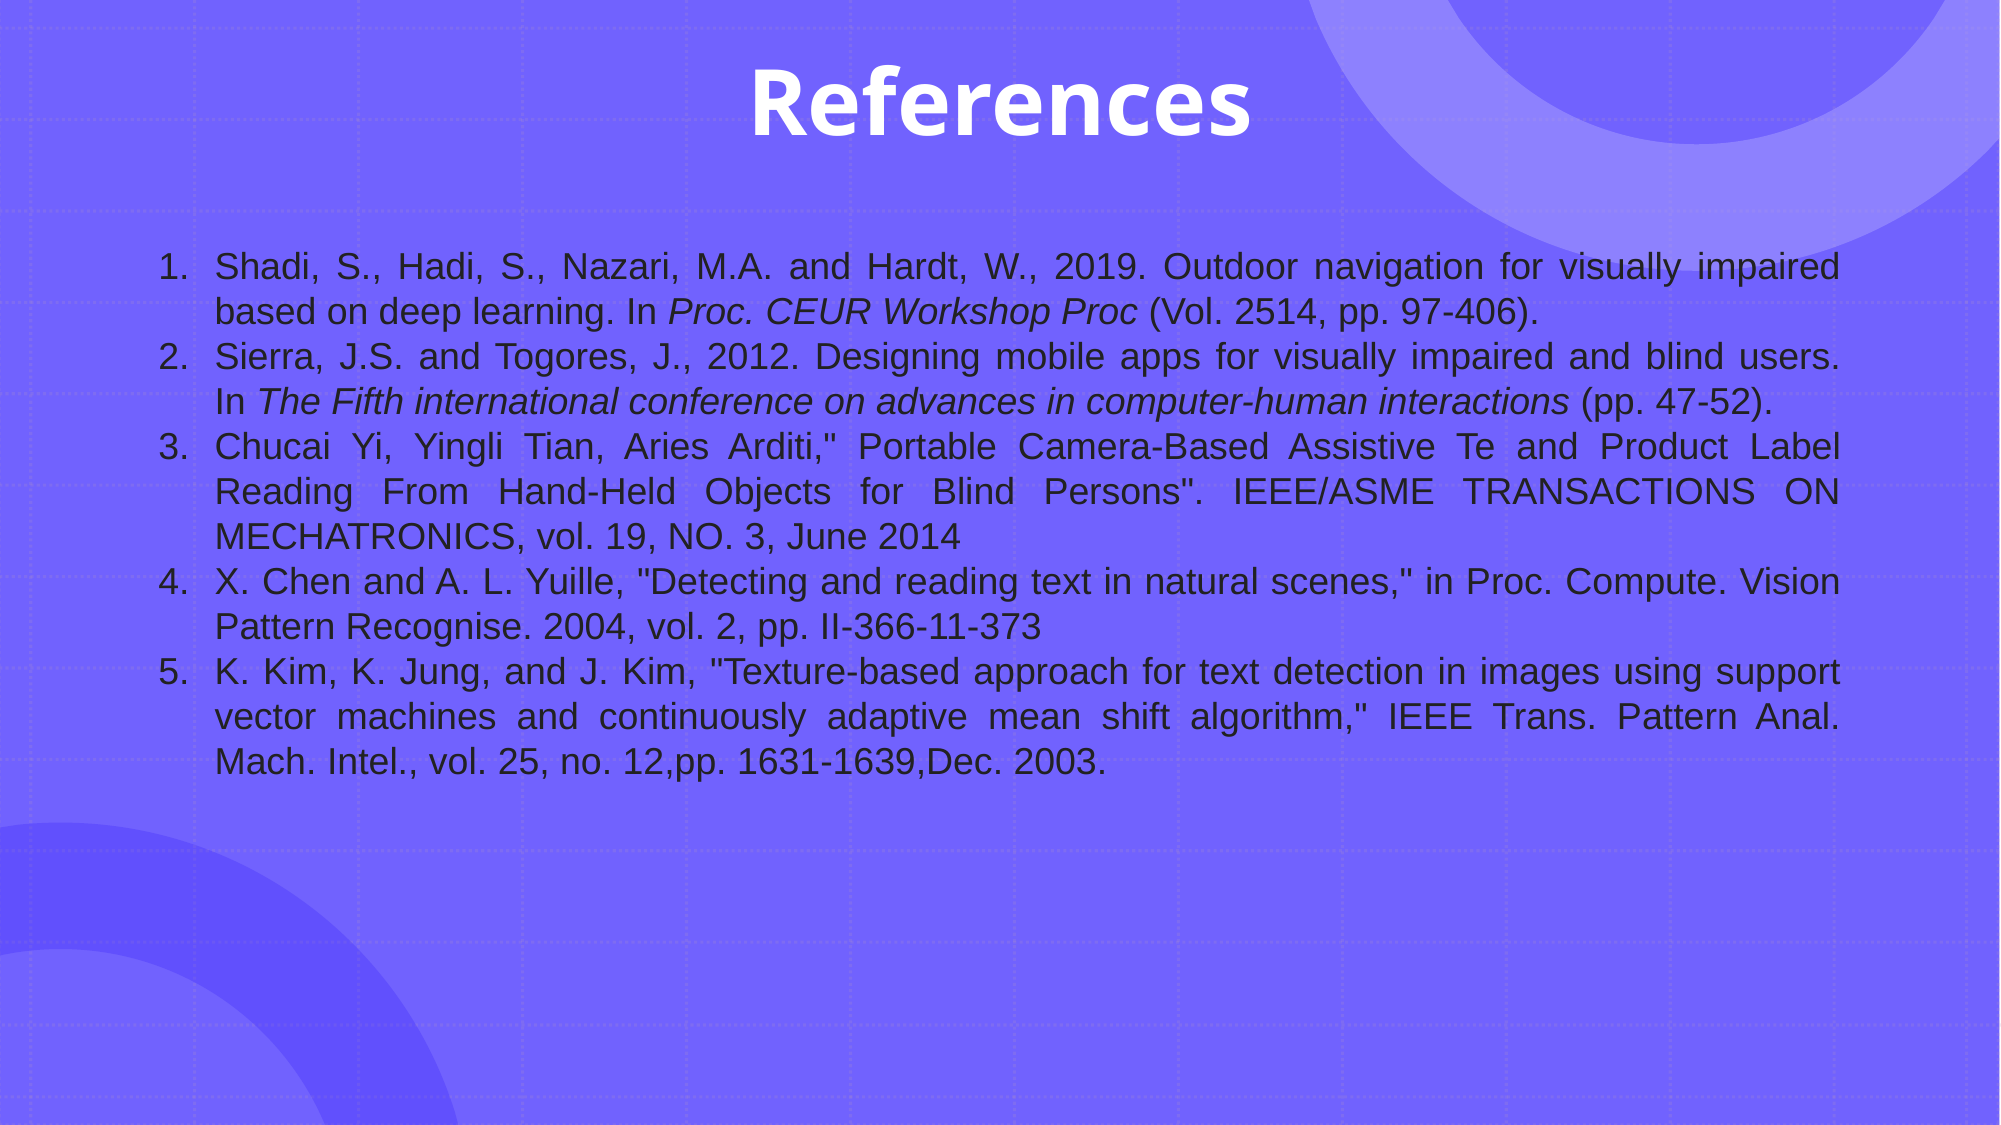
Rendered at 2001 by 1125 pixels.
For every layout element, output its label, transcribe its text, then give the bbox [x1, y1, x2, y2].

text_box Shadi, S., Hadi, S., Nazari, M.A. and Hardt, W., 2019. Outdoor navigation for visually impaired based on deep learning. In Proc. CEUR Workshop Proc (Vol. 2514, pp. 97-406). Sierra, J.S. and Togores, J., 2012. Designing mobile apps for visually impaired and blind users. In The Fifth international conference on advances in computer-human interactions (pp. 47-52). Chucai Yi, Yingli Tian, Aries Arditi," Portable Camera-Based Assistive Te and Product Label Reading From Hand-Held Objects for Blind Persons". IEEE/ASME TRANSACTIONS ON MECHATRONICS, vol. 19, NO. 3, June 2014 X. Chen and A. L. Yuille, "Detecting and reading text in natural scenes," in Proc. Compute. Vision Pattern Recognise. 2004, vol. 2, pp. II-366-11-373 K. Kim, K. Jung, and J. Kim, "Texture-based approach for text detection in images using support vector machines and continuously adaptive mean shift algorithm," IEEE Trans. Pattern Anal. Mach. Intel., vol. 25, no. 12,pp. 1631-1639,Dec. 2003. [143, 234, 1857, 834]
text_box References [709, 36, 1291, 162]
